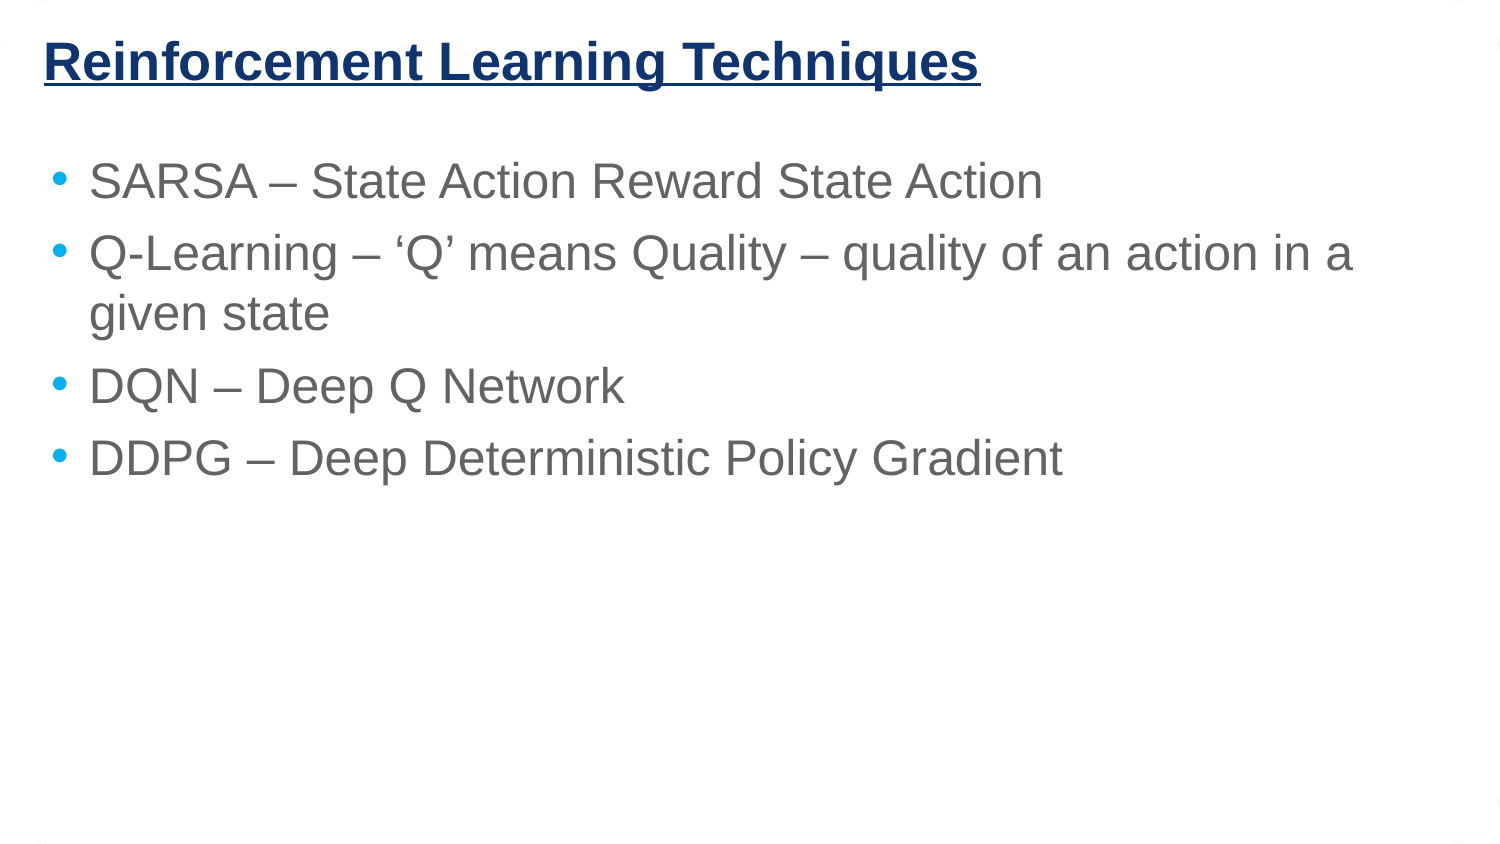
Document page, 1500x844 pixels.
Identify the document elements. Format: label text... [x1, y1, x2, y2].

list SARSA – State Action Reward State Action Q-Learning – ‘Q’ means Quality – quality of an action in a given state DQN – Deep Q Network DDPG – Deep Deterministic Policy Gradient [43, 140, 1438, 788]
title Reinforcement Learning Techniques [43, 21, 1057, 101]
